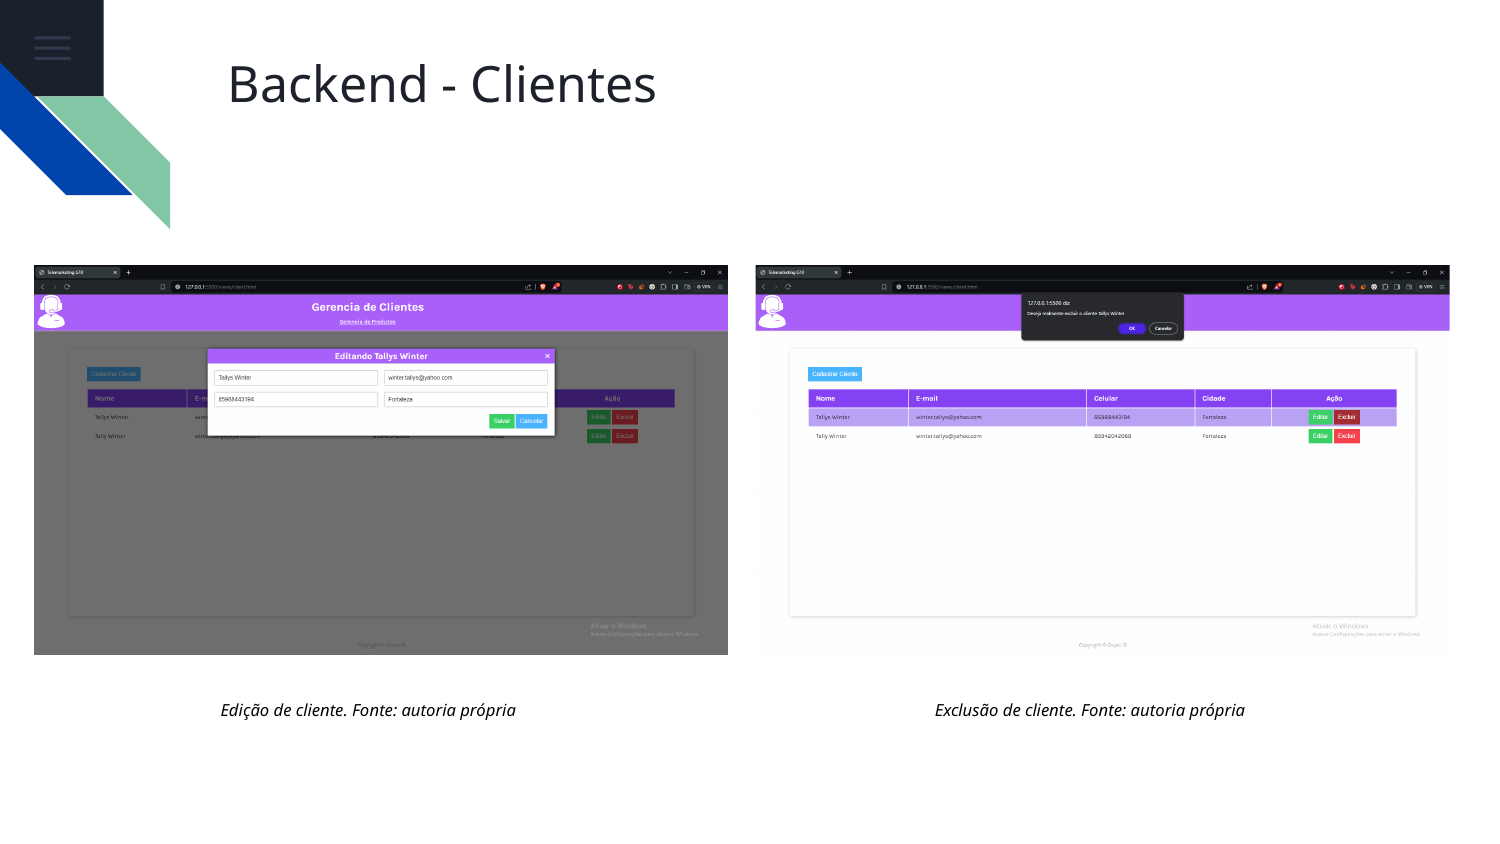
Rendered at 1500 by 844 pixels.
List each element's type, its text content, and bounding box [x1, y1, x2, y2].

text_box Edição de cliente. Fonte: autoria própria [37, 675, 725, 736]
text_box Exclusão de cliente. Fonte: autoria própria [759, 675, 1446, 736]
title Backend - Clientes [212, 37, 1368, 119]
picture [33, 265, 729, 656]
picture [755, 265, 1450, 656]
